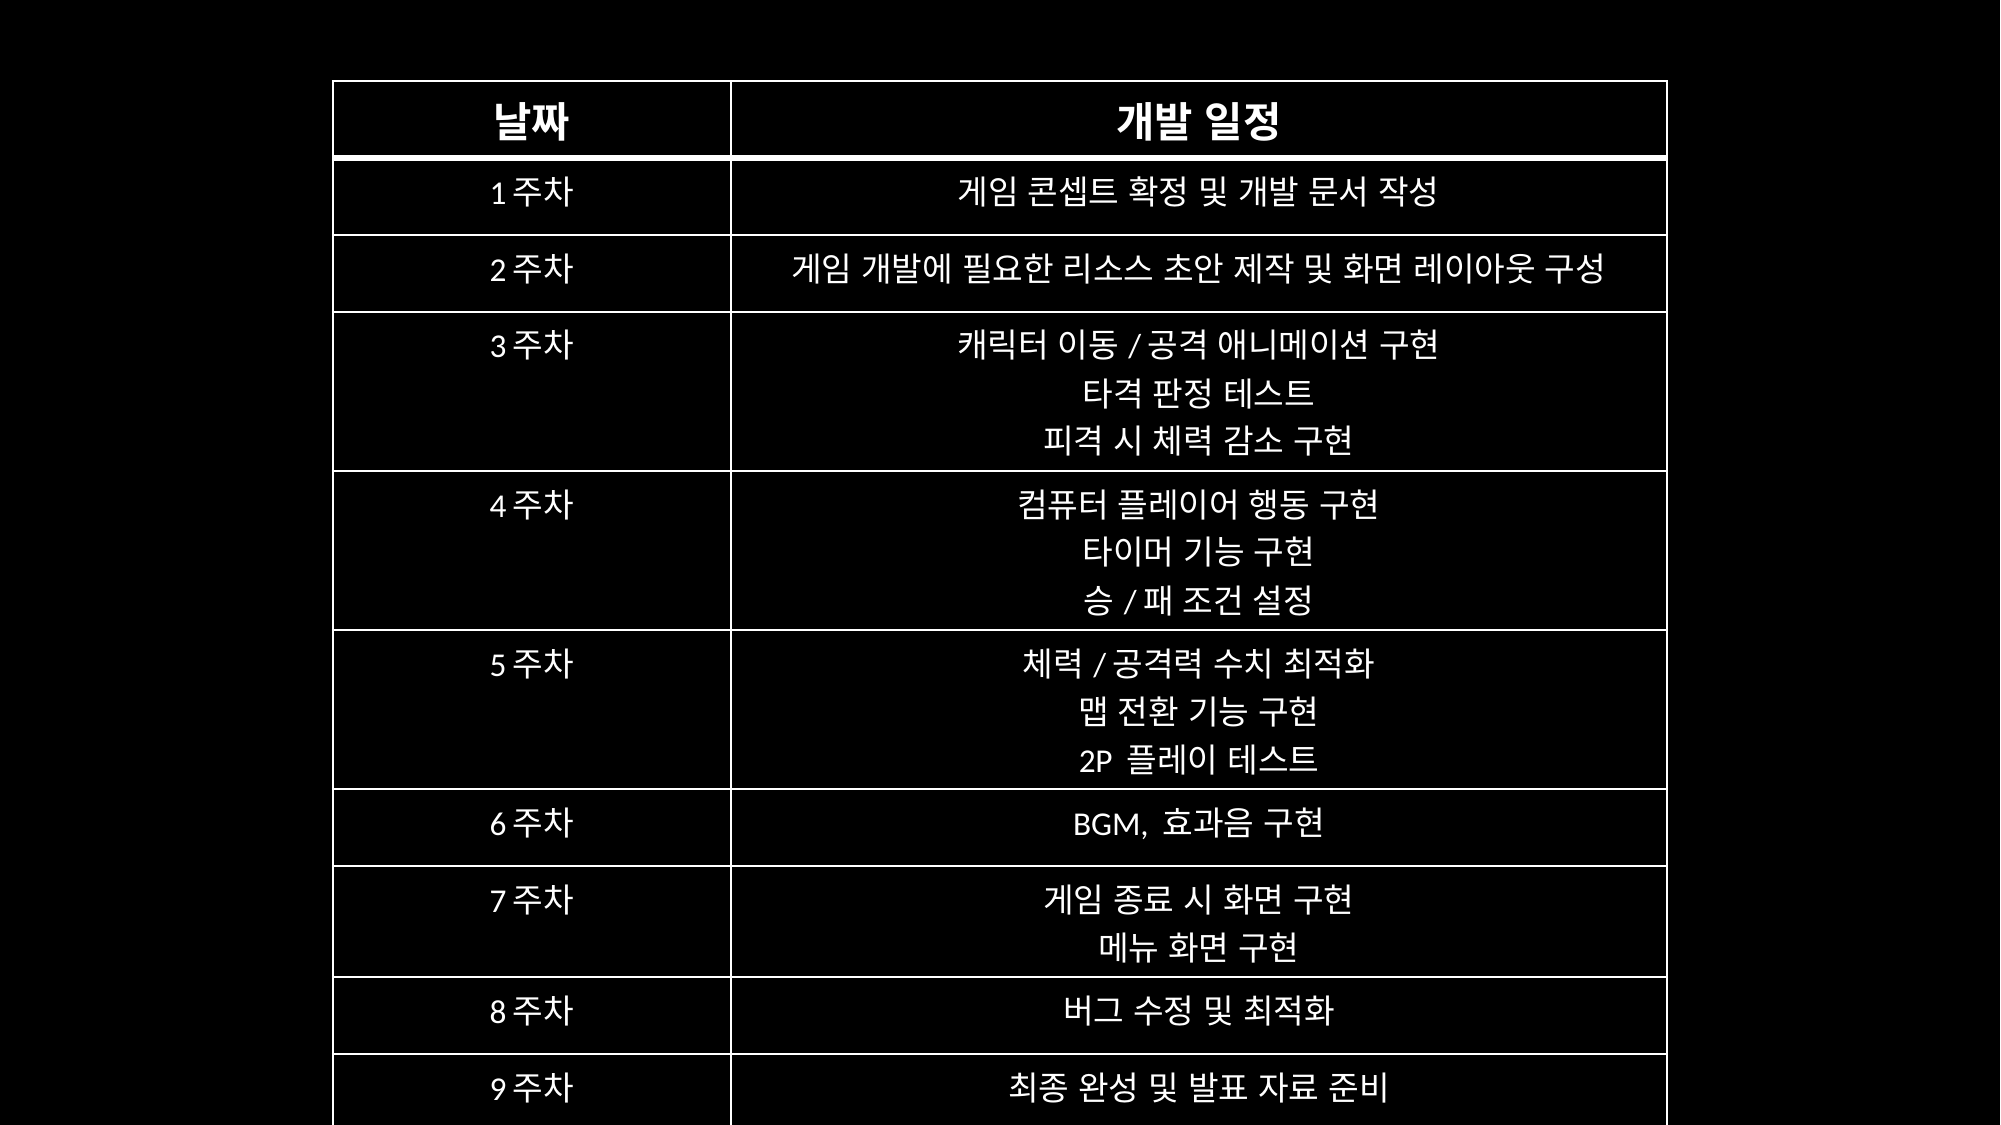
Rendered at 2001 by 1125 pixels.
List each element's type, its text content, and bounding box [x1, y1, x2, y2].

table_cell 컴퓨터 플레이어 행동 구현 타이머 기능 구현 승/패 조건 설정 [732, 472, 1666, 629]
table_cell 게임 종료 시 화면 구현 메뉴 화면 구현 [732, 867, 1666, 976]
table_cell 7주차 [334, 867, 730, 976]
table_cell 8주차 [334, 978, 730, 1053]
table_cell 4주차 [334, 472, 730, 629]
table_header 날짜 [334, 82, 730, 155]
table_cell 캐릭터 이동/공격 애니메이션 구현 타격 판정 테스트 피격 시 체력 감소 구현 [732, 313, 1666, 470]
table_cell 게임 콘셉트 확정 및 개발 문서 작성 [732, 161, 1666, 234]
table_cell 5주차 [334, 631, 730, 788]
table_cell 체력/공격력 수치 최적화 맵 전환 기능 구현 2P 플레이 테스트 [732, 631, 1666, 788]
table_cell 게임 개발에 필요한 리소스 초안 제작 및 화면 레이아웃 구성 [732, 236, 1666, 311]
table_cell 6주차 [334, 790, 730, 865]
table_cell BGM, 효과음 구현 [732, 790, 1666, 865]
table_cell 2주차 [334, 236, 730, 311]
table_cell 3주차 [334, 313, 730, 470]
table_cell 최종 완성 및 발표 자료 준비 [732, 1055, 1666, 1125]
table_cell 버그 수정 및 최적화 [732, 978, 1666, 1053]
table_cell 9주차 [334, 1055, 730, 1125]
table_cell 1주차 [334, 161, 730, 234]
table_header 개발 일정 [732, 82, 1666, 155]
